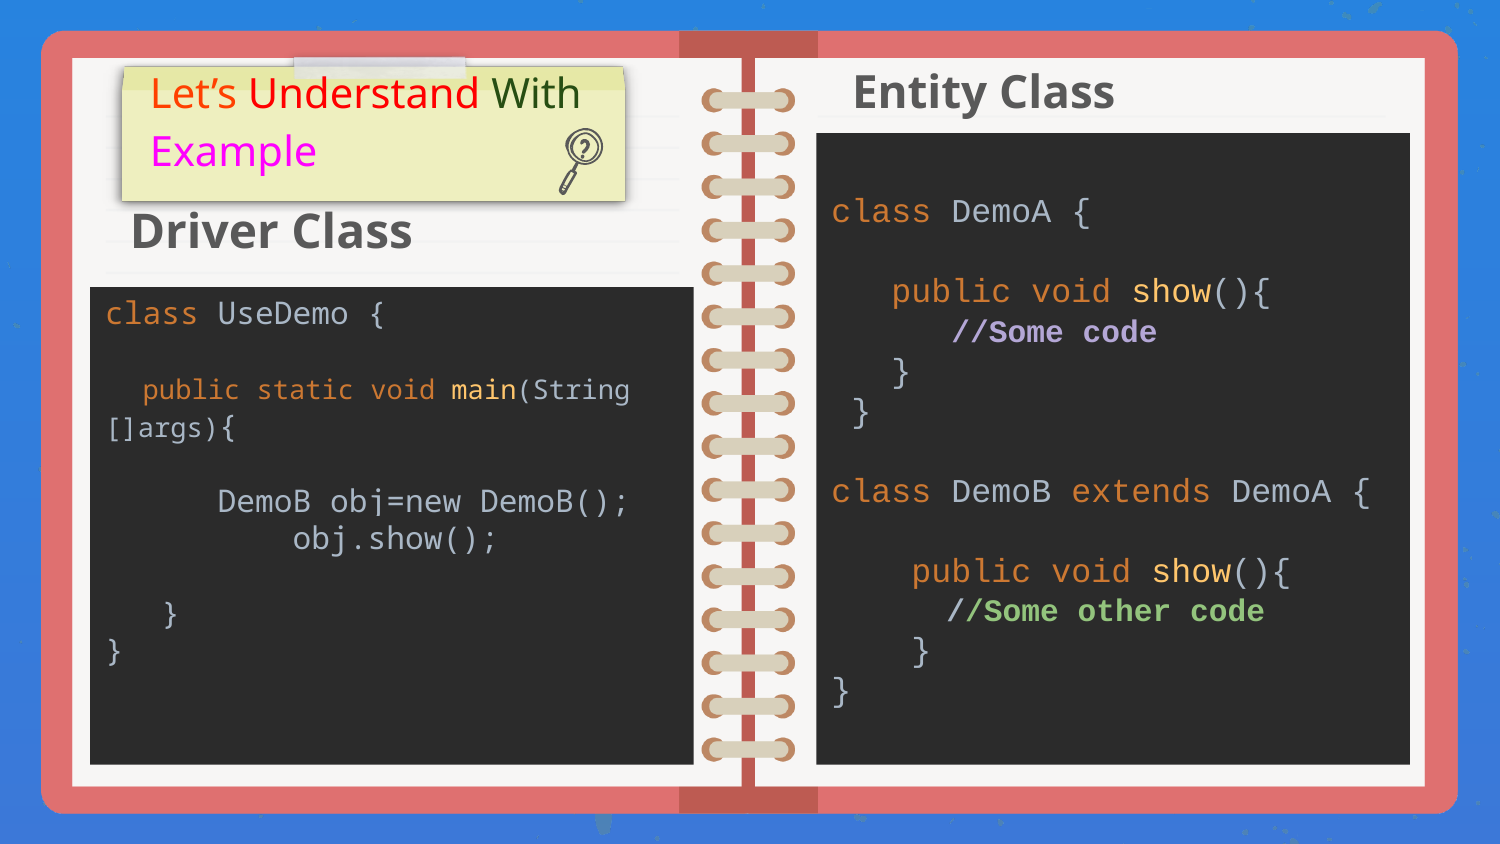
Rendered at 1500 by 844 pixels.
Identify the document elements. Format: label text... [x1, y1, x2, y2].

title Driver Class [114, 216, 439, 273]
list class DemoA { public void show(){ //Some code } } class DemoB extends DemoA { public void show(){ //Some other code } } [816, 133, 1410, 765]
picture [41, 30, 1458, 814]
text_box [554, 126, 600, 198]
list class UseDemo { public static void main(String []args){ DemoB obj=new DemoB(); obj.show(); } } [90, 287, 694, 765]
title Entity Class [837, 61, 1179, 133]
